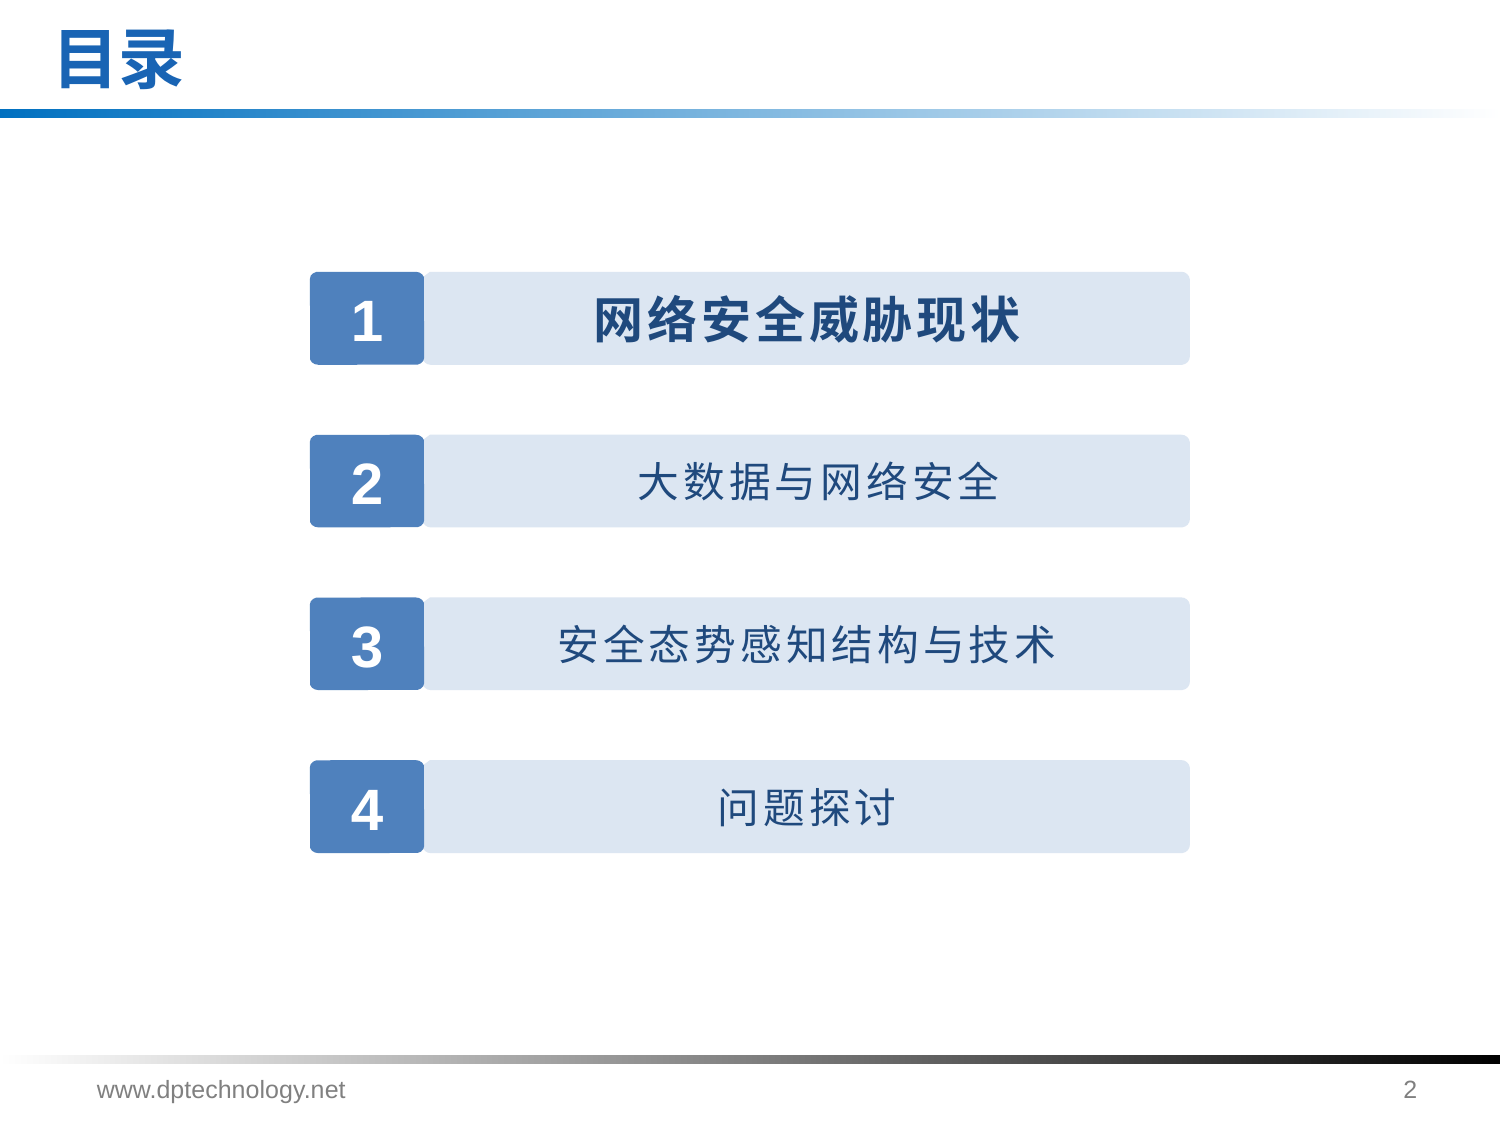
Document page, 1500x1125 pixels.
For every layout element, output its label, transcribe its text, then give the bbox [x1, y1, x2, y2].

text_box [309, 271, 1191, 854]
title 目录 [35, 23, 903, 90]
